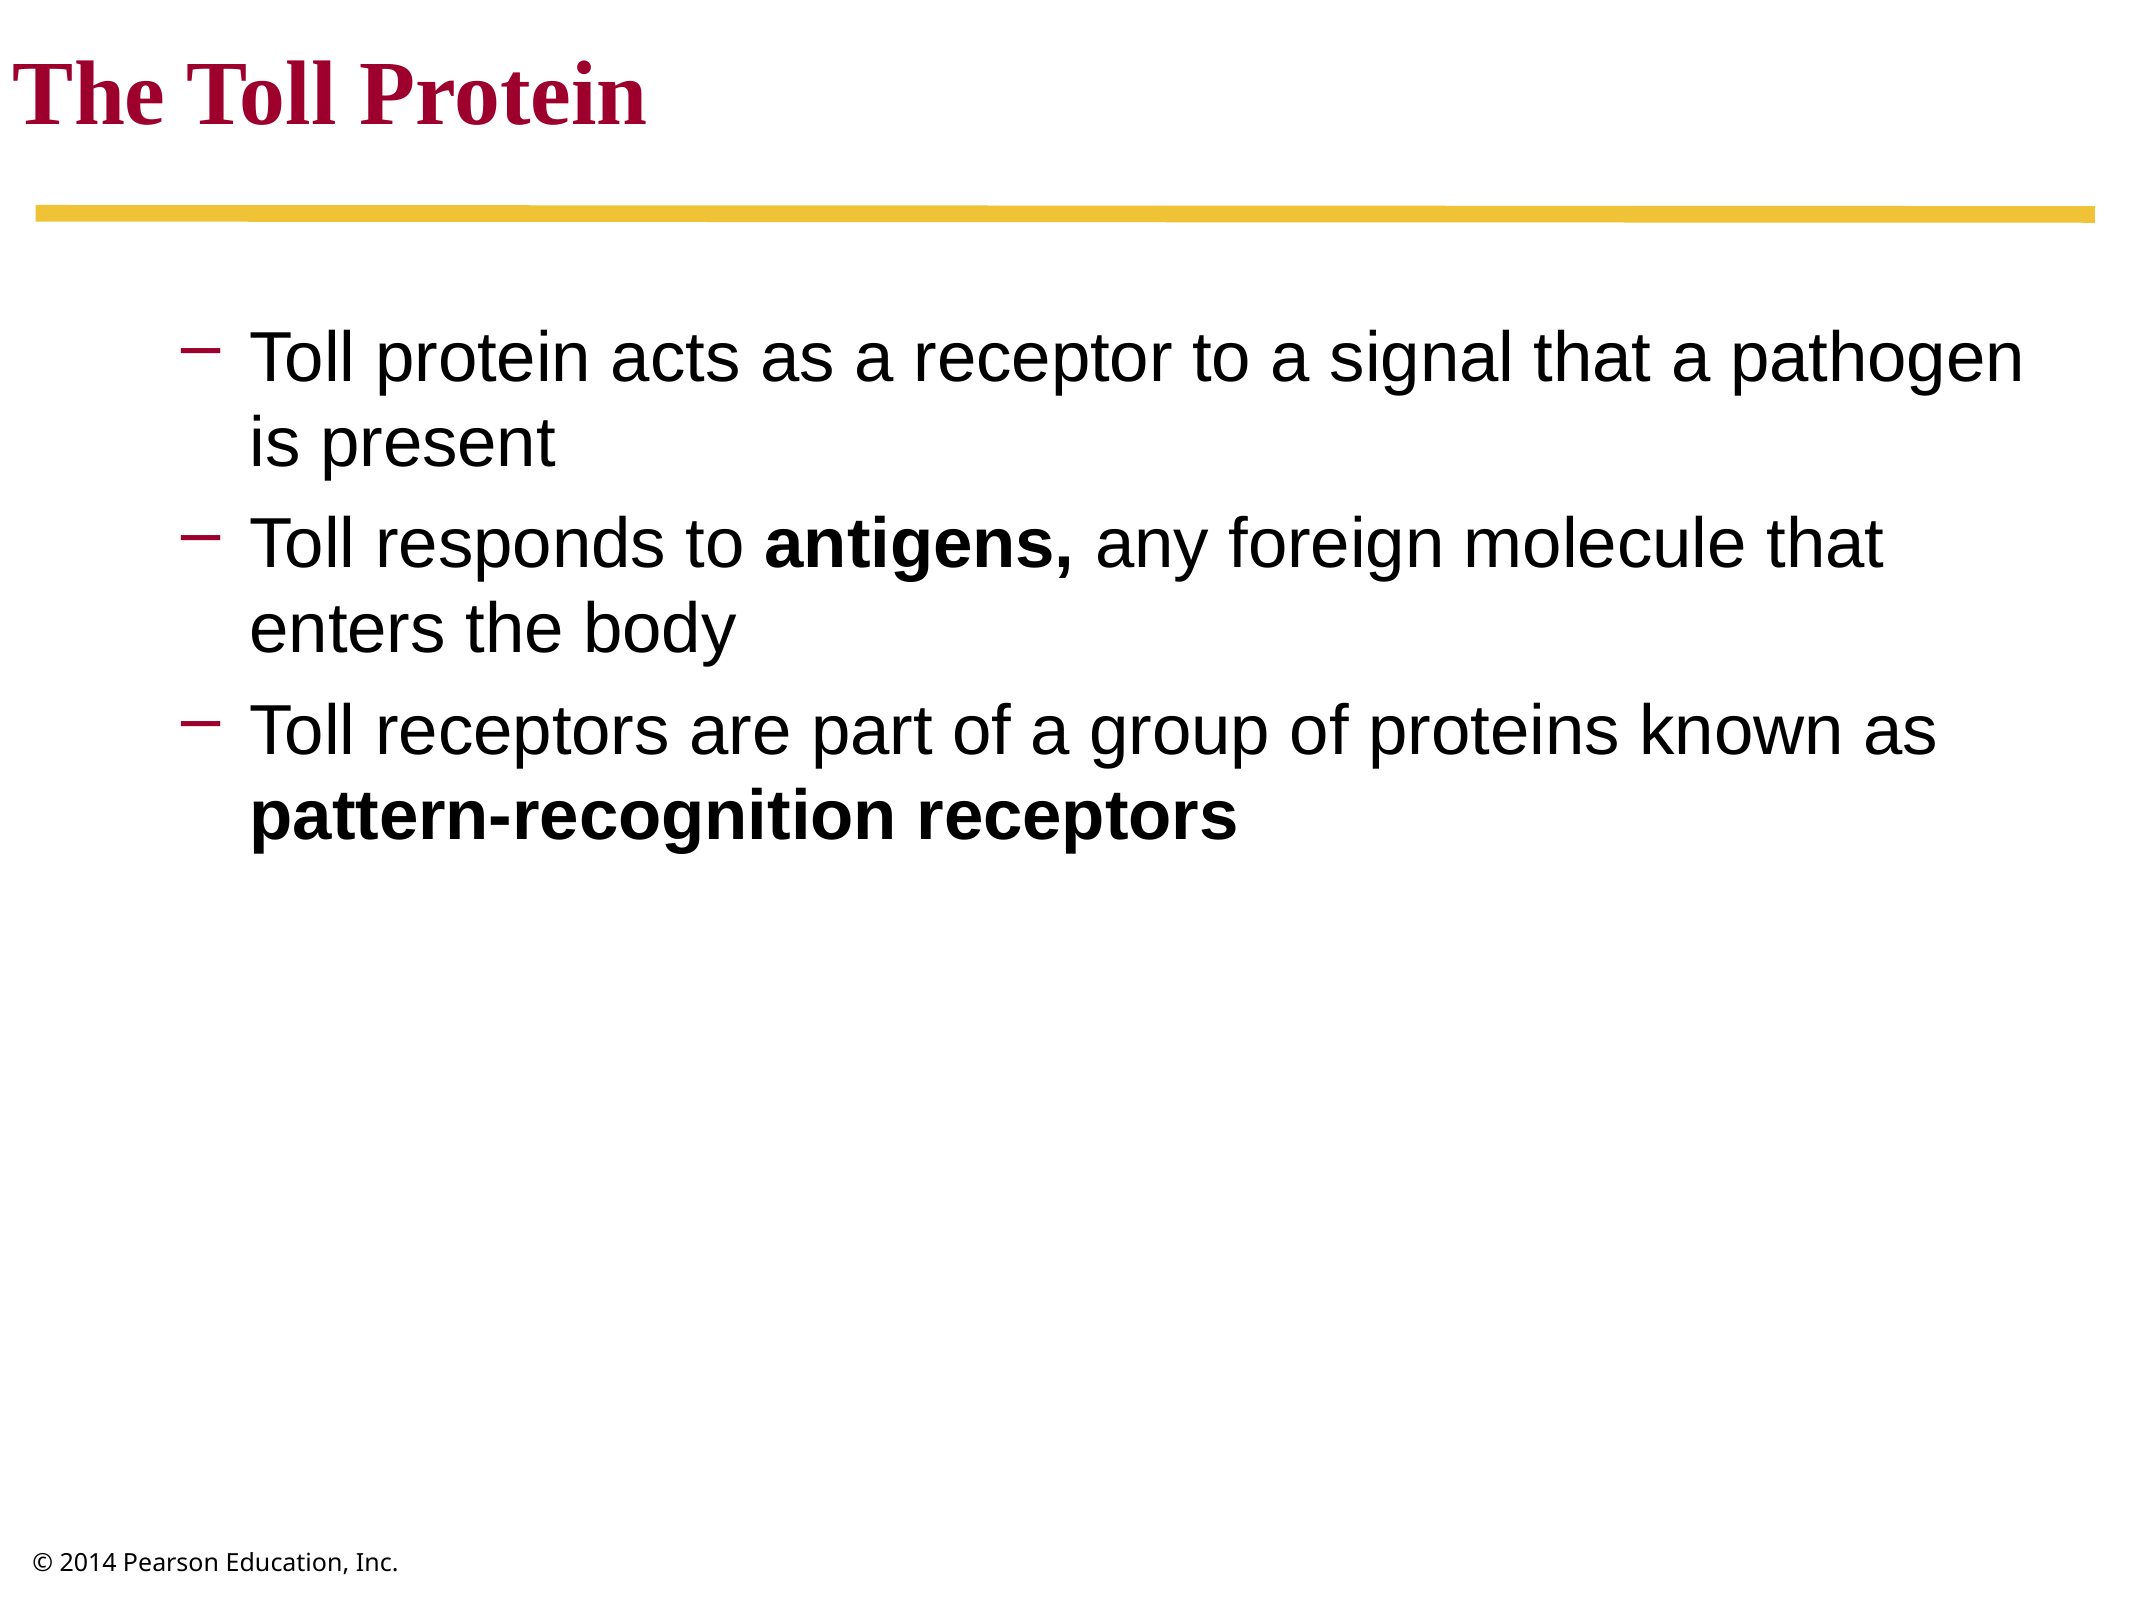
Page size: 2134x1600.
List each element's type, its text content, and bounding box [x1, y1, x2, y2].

list Toll protein acts as a receptor to a signal that a pathogen is present Toll responds to antigens, any foreign molecule that enters the body Toll receptors are part of a group of proteins known as pattern-recognition receptors [33, 309, 2082, 1421]
title The Toll Protein [12, 44, 2061, 238]
